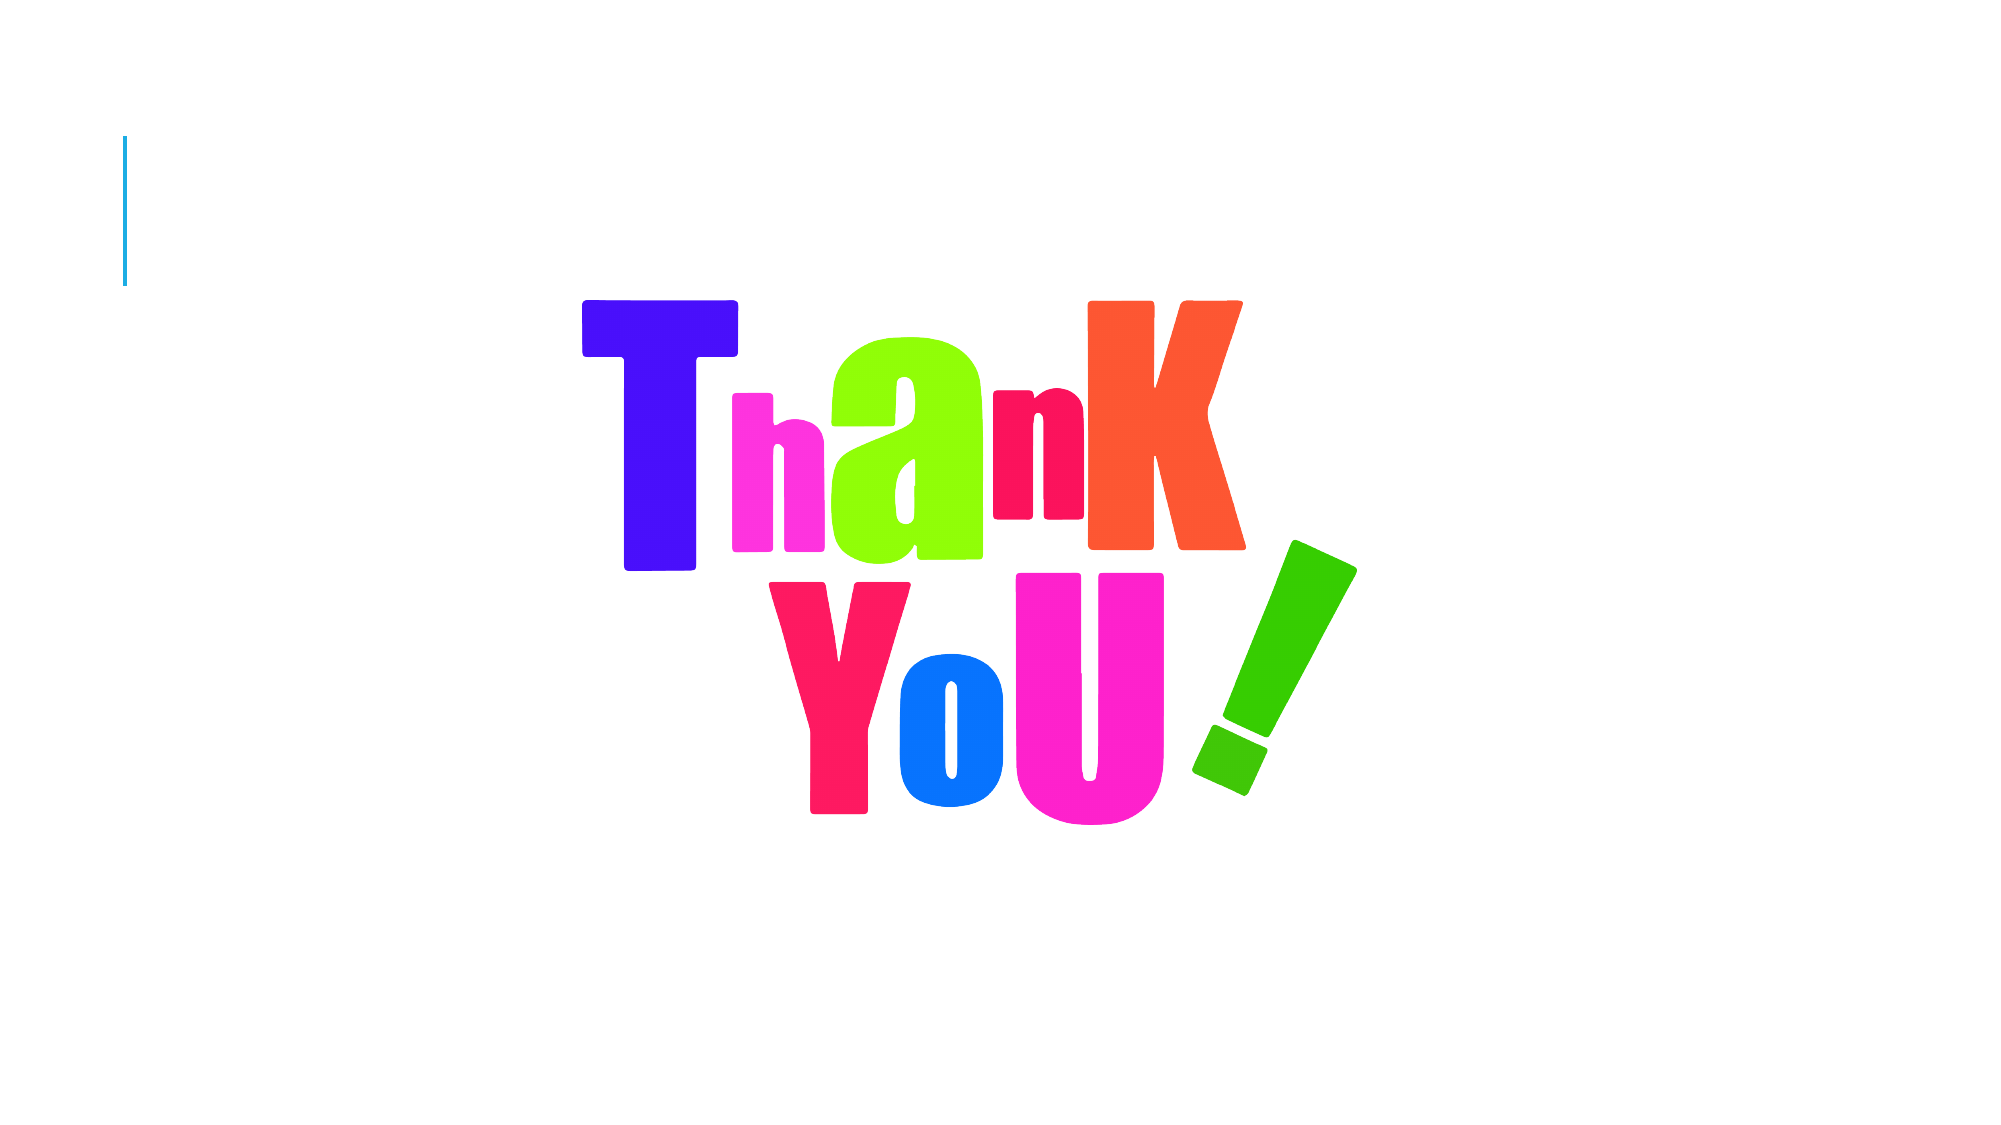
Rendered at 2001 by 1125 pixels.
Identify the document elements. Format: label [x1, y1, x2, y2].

list [582, 300, 1357, 825]
